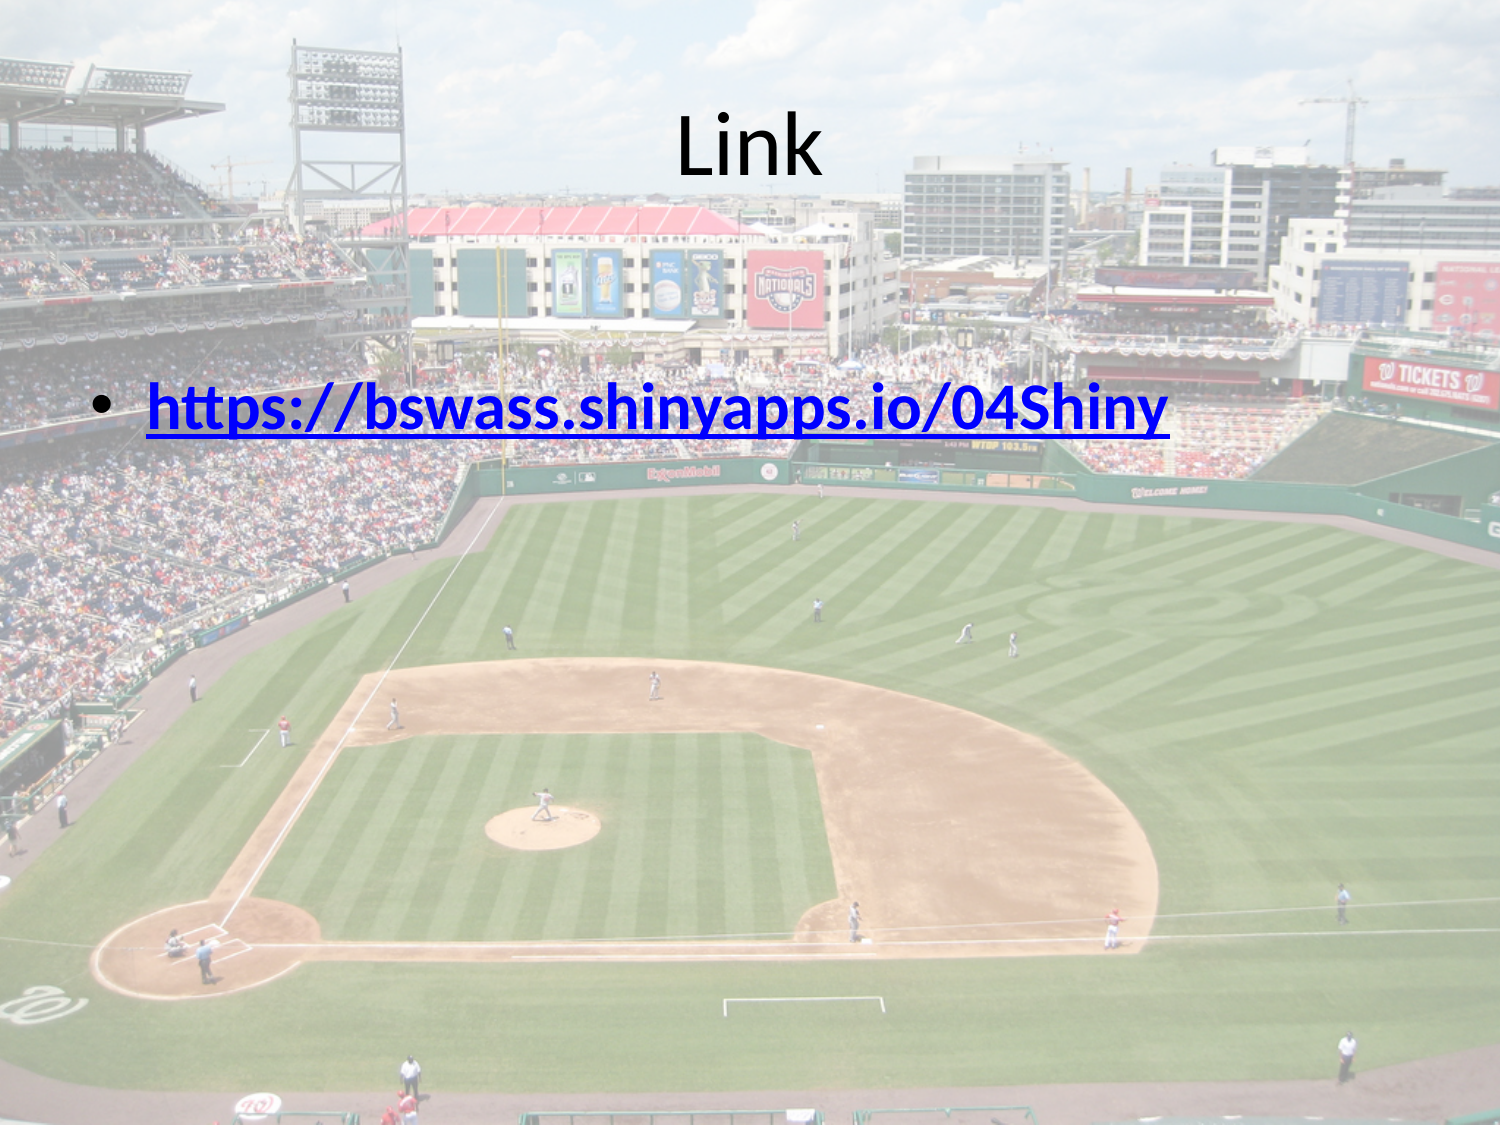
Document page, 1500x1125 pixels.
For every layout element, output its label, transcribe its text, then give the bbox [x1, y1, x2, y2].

list https://bswass.shinyapps.io/04Shiny [75, 262, 1425, 1005]
title Link [75, 45, 1425, 233]
